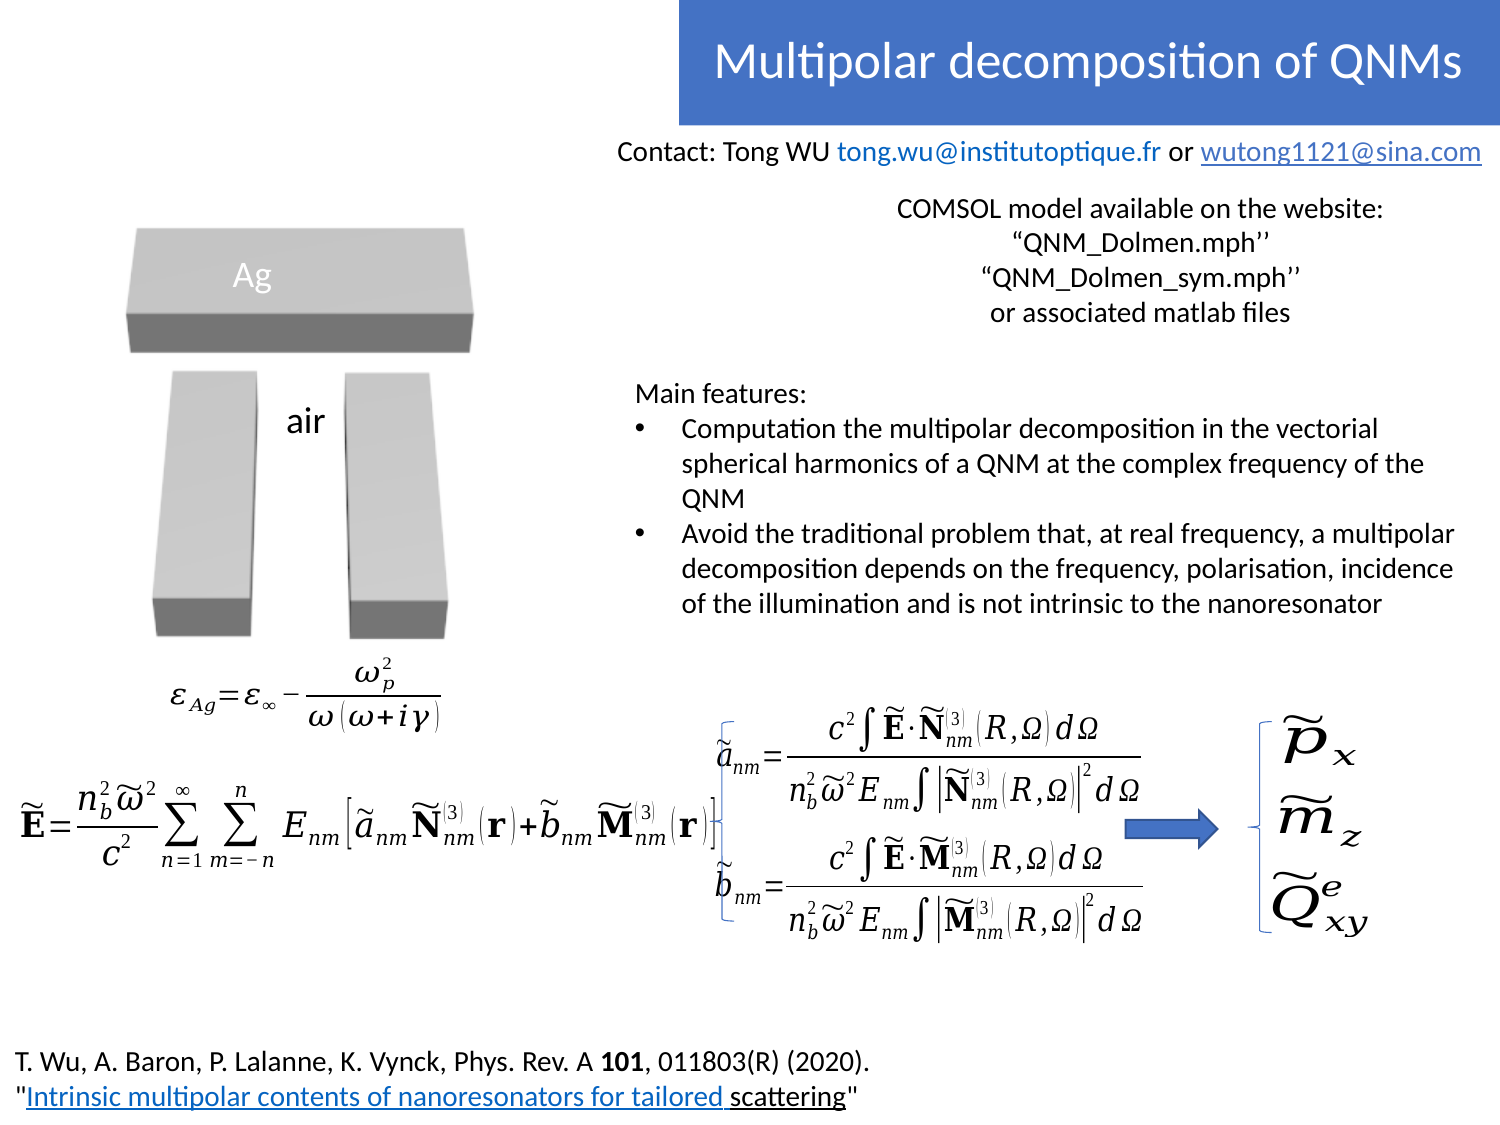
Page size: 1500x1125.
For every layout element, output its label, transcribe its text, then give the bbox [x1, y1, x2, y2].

text_box [1124, 808, 1219, 850]
text_box T. Wu, A. Baron, P. Lalanne, K. Vynck, Phys. Rev. A 101, 011803(R) (2020). "Intrinsic multipolar contents of nanoresonators for tailored scattering" [0, 1034, 1084, 1120]
text_box COMSOL model available on the website: “QNM_Dolmen.mph’’ “QNM_Dolmen_sym.mph’’ or associated matlab files [882, 181, 1400, 337]
text_box Contact: Tong WU tong.wu@institutoptique.fr or wutong1121@sina.com [602, 125, 1500, 211]
text_box [1247, 721, 1272, 934]
text_box [709, 721, 735, 922]
text_box Multipolar decomposition of QNMs [690, 19, 1486, 97]
text_box [678, 0, 1500, 126]
text_box Main features: Computation the multipolar decomposition in the vectorial spherical harmonics of a QNM at the complex frequency of the QNM Avoid the traditional problem that, at real frequency, a multipolar decomposition depends on the frequency, polarisation, incidence of the illumination and is not intrinsic to the nanoresonator [620, 367, 1483, 627]
picture [88, 208, 550, 669]
